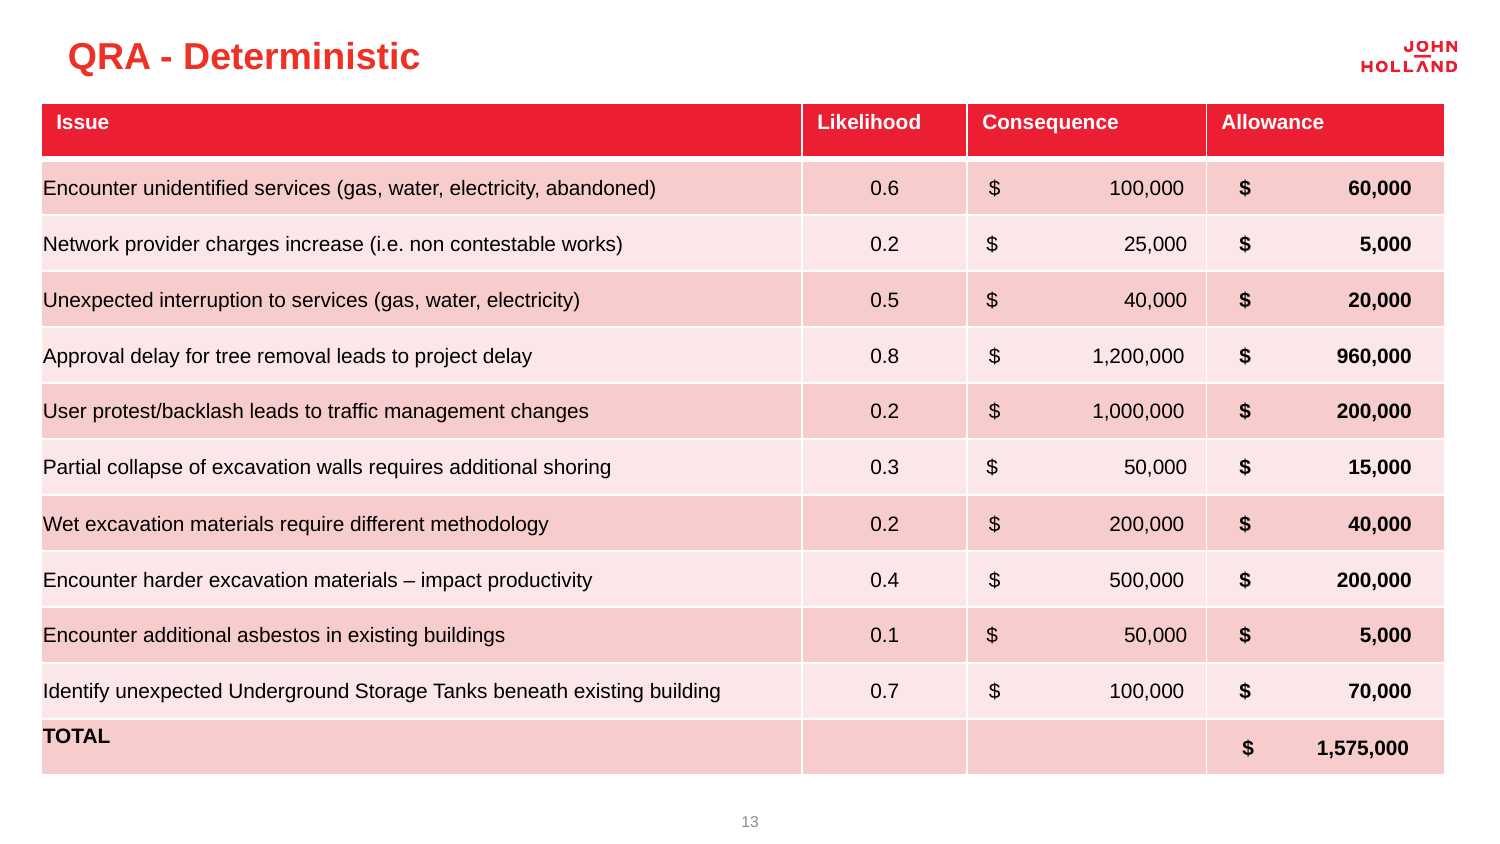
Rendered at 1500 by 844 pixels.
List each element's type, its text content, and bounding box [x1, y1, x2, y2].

table_cell $ 200,000 [1207, 384, 1444, 438]
table_cell $ 960,000 [1207, 328, 1444, 382]
table_cell User protest/backlash leads to traffic management changes [42, 384, 801, 438]
table_cell $ 50,000 [968, 440, 1206, 494]
table_cell $ 20,000 [1207, 272, 1444, 326]
table_cell $ 200,000 [968, 496, 1206, 550]
table_cell $ 5,000 [1207, 608, 1444, 662]
table_cell [968, 720, 1206, 774]
table_header Allowance [1207, 104, 1444, 156]
table_cell 0.2 [803, 216, 966, 270]
picture [1361, 41, 1458, 73]
table_cell $ 1,000,000 [968, 384, 1206, 438]
table_cell 0.6 [803, 162, 966, 214]
table_cell $ 40,000 [968, 272, 1206, 326]
table_cell 0.5 [803, 272, 966, 326]
table_cell Approval delay for tree removal leads to project delay [42, 328, 801, 382]
table_cell $ 500,000 [968, 552, 1206, 606]
table_cell Wet excavation materials require different methodology [42, 496, 801, 550]
table_header Consequence [968, 104, 1206, 156]
table_cell $ 100,000 [968, 664, 1206, 718]
table_cell $ 5,000 [1207, 216, 1444, 270]
table_cell $ 60,000 [1207, 162, 1444, 214]
table_cell $ 200,000 [1207, 552, 1444, 606]
table_cell Encounter harder excavation materials – impact productivity [42, 552, 801, 606]
table_cell 0.1 [803, 608, 966, 662]
table_header Likelihood [803, 104, 966, 156]
table_cell $ 15,000 [1207, 440, 1444, 494]
table_cell $ 100,000 [968, 162, 1206, 214]
table_cell $ 1,575,000 [1207, 720, 1444, 774]
table_cell TOTAL [42, 720, 801, 774]
table_cell $ 1,200,000 [968, 328, 1206, 382]
table_cell 0.2 [803, 384, 966, 438]
table_cell Encounter additional asbestos in existing buildings [42, 608, 801, 662]
table_cell $ 70,000 [1207, 664, 1444, 718]
table_cell 0.2 [803, 496, 966, 550]
table_cell Network provider charges increase (i.e. non contestable works) [42, 216, 801, 270]
table_cell Encounter unidentified services (gas, water, electricity, abandoned) [42, 162, 801, 214]
table_cell $ 25,000 [968, 216, 1206, 270]
table_cell 0.7 [803, 664, 966, 718]
table_cell 0.3 [803, 440, 966, 494]
title QRA - Deterministic [67, 32, 1104, 102]
table_cell $ 50,000 [968, 608, 1206, 662]
slide_number 13 [724, 798, 776, 844]
table_cell 0.8 [803, 328, 966, 382]
table_header Issue [42, 104, 801, 156]
table_cell Identify unexpected Underground Storage Tanks beneath existing building [42, 664, 801, 718]
table_cell 0.4 [803, 552, 966, 606]
table_cell $ 40,000 [1207, 496, 1444, 550]
table_cell Partial collapse of excavation walls requires additional shoring [42, 440, 801, 494]
table_cell [803, 720, 966, 774]
table_cell Unexpected interruption to services (gas, water, electricity) [42, 272, 801, 326]
